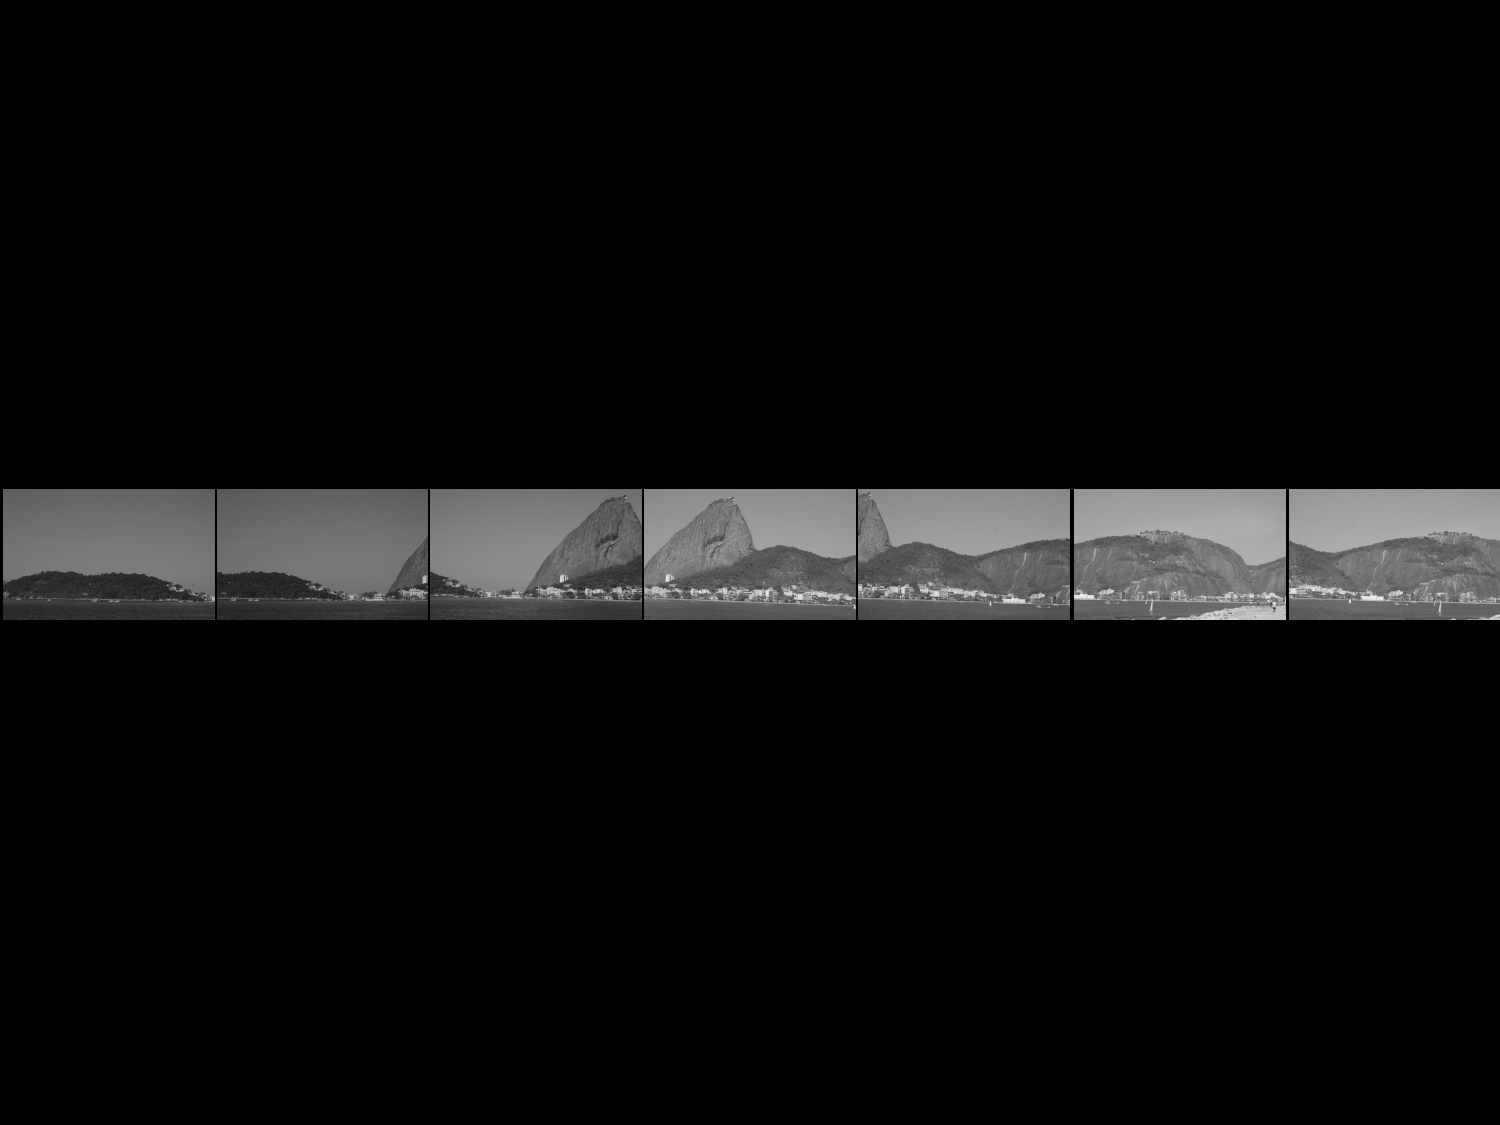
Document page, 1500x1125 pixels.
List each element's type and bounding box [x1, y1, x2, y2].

picture [2, 489, 215, 620]
picture [216, 489, 429, 620]
picture [858, 489, 1071, 620]
picture [1289, 489, 1500, 620]
picture [644, 489, 856, 620]
picture [430, 489, 643, 620]
picture [1073, 489, 1286, 620]
